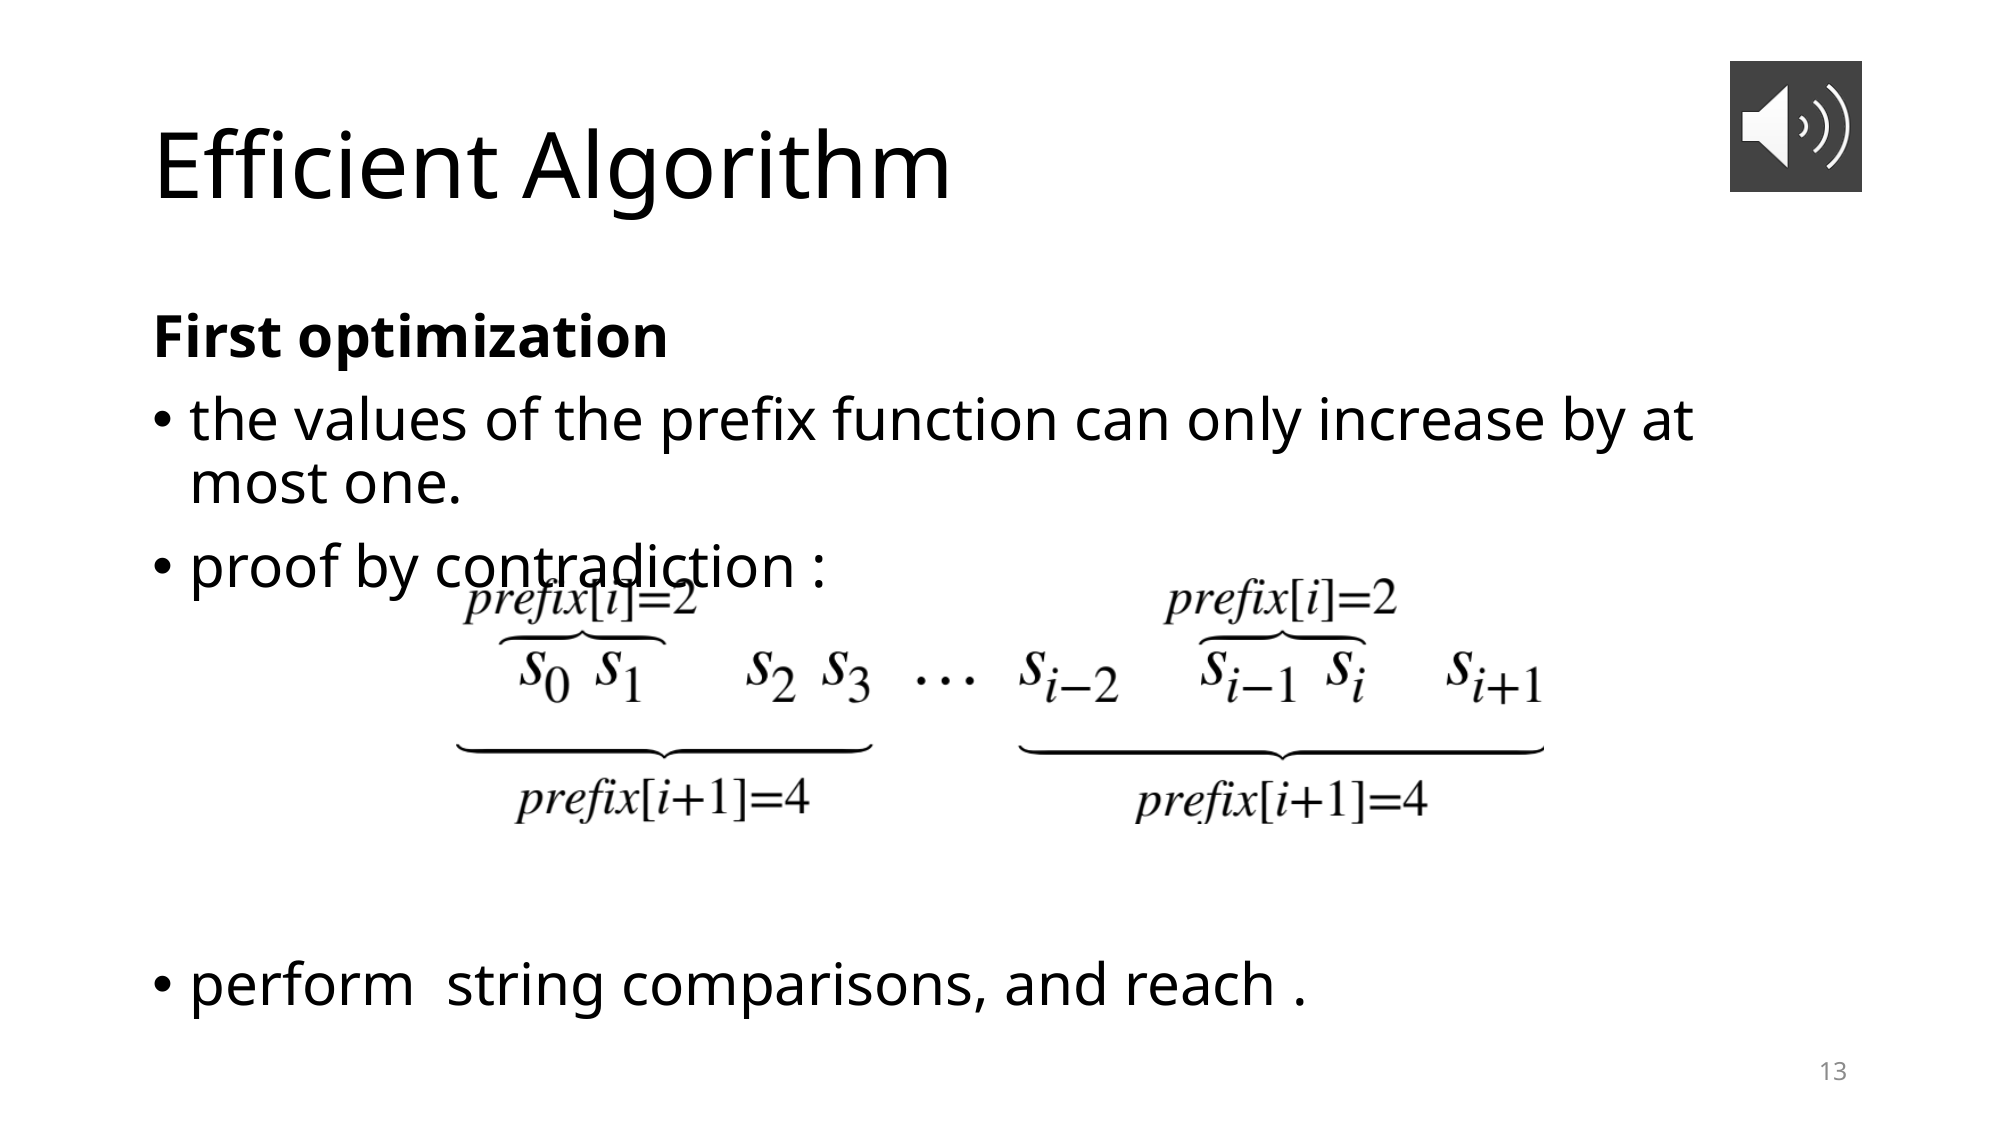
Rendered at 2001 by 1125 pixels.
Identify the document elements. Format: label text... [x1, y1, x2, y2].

picture [1729, 59, 1863, 194]
slide_number 13 [1412, 1042, 1863, 1103]
title Efficient Algorithm [137, 59, 1863, 278]
picture [456, 578, 1544, 824]
